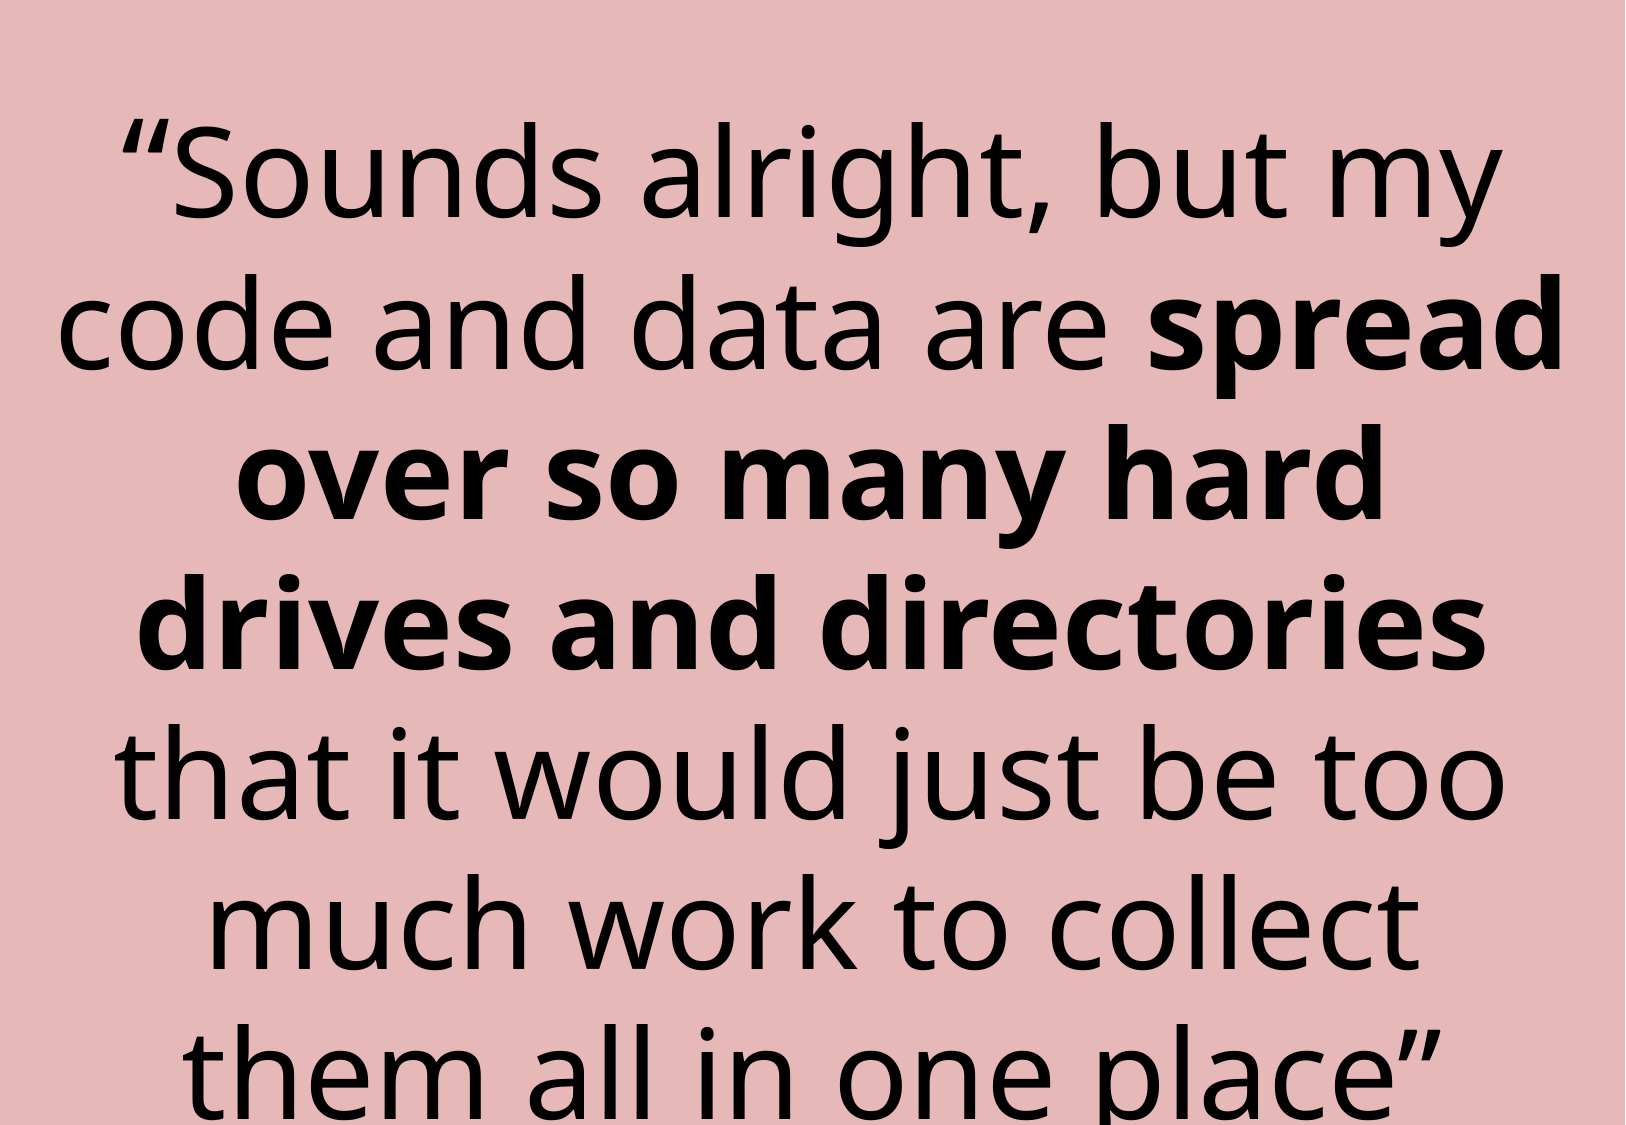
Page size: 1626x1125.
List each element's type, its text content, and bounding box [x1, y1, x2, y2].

text_box “Sounds alright, but my code and data are spread over so many hard drives and directories that it would just be too much work to collect them all in one place” [32, 72, 1593, 1125]
